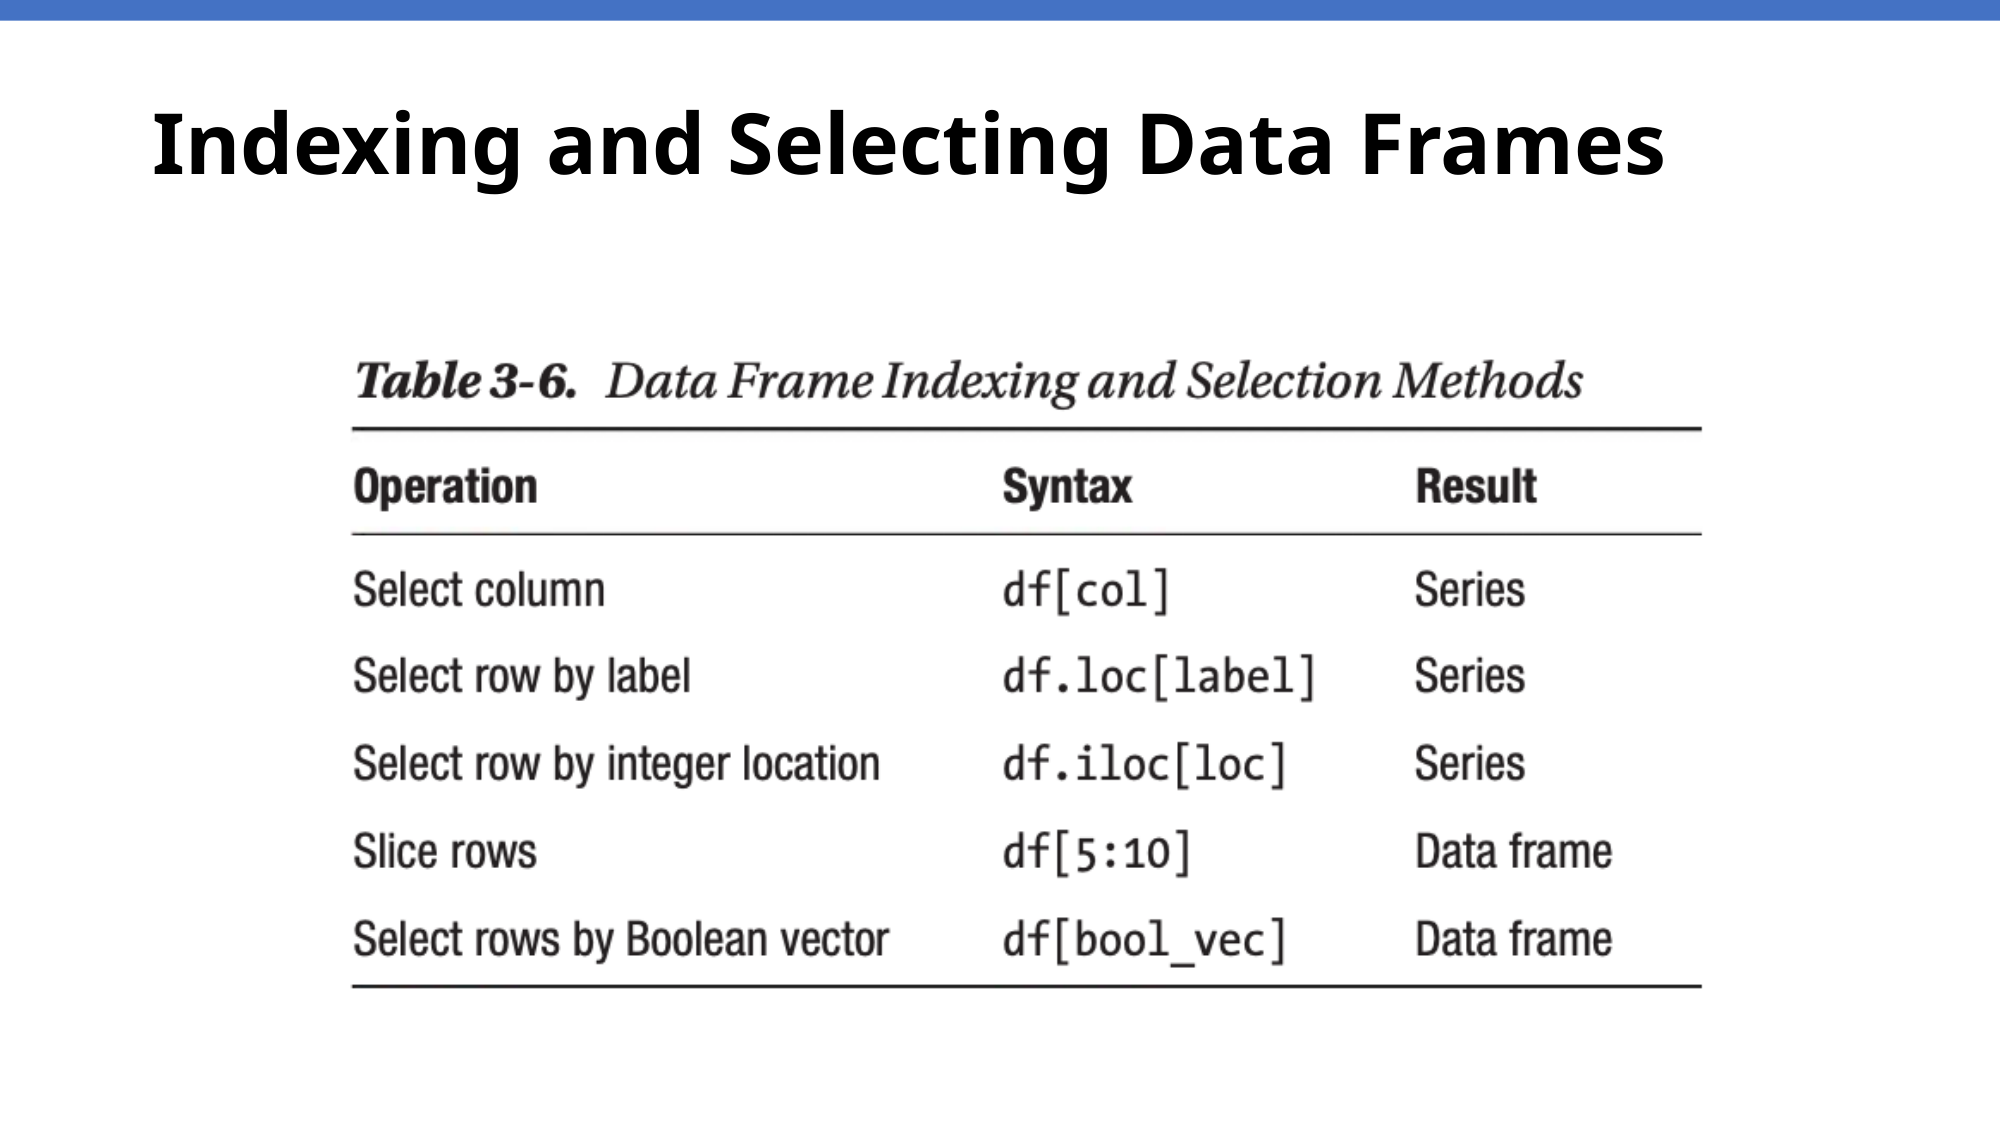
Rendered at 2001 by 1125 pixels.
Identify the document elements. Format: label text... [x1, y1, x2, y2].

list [162, 305, 1838, 1035]
title Indexing and Selecting Data Frames [137, 47, 1863, 201]
text_box [0, 0, 2000, 21]
